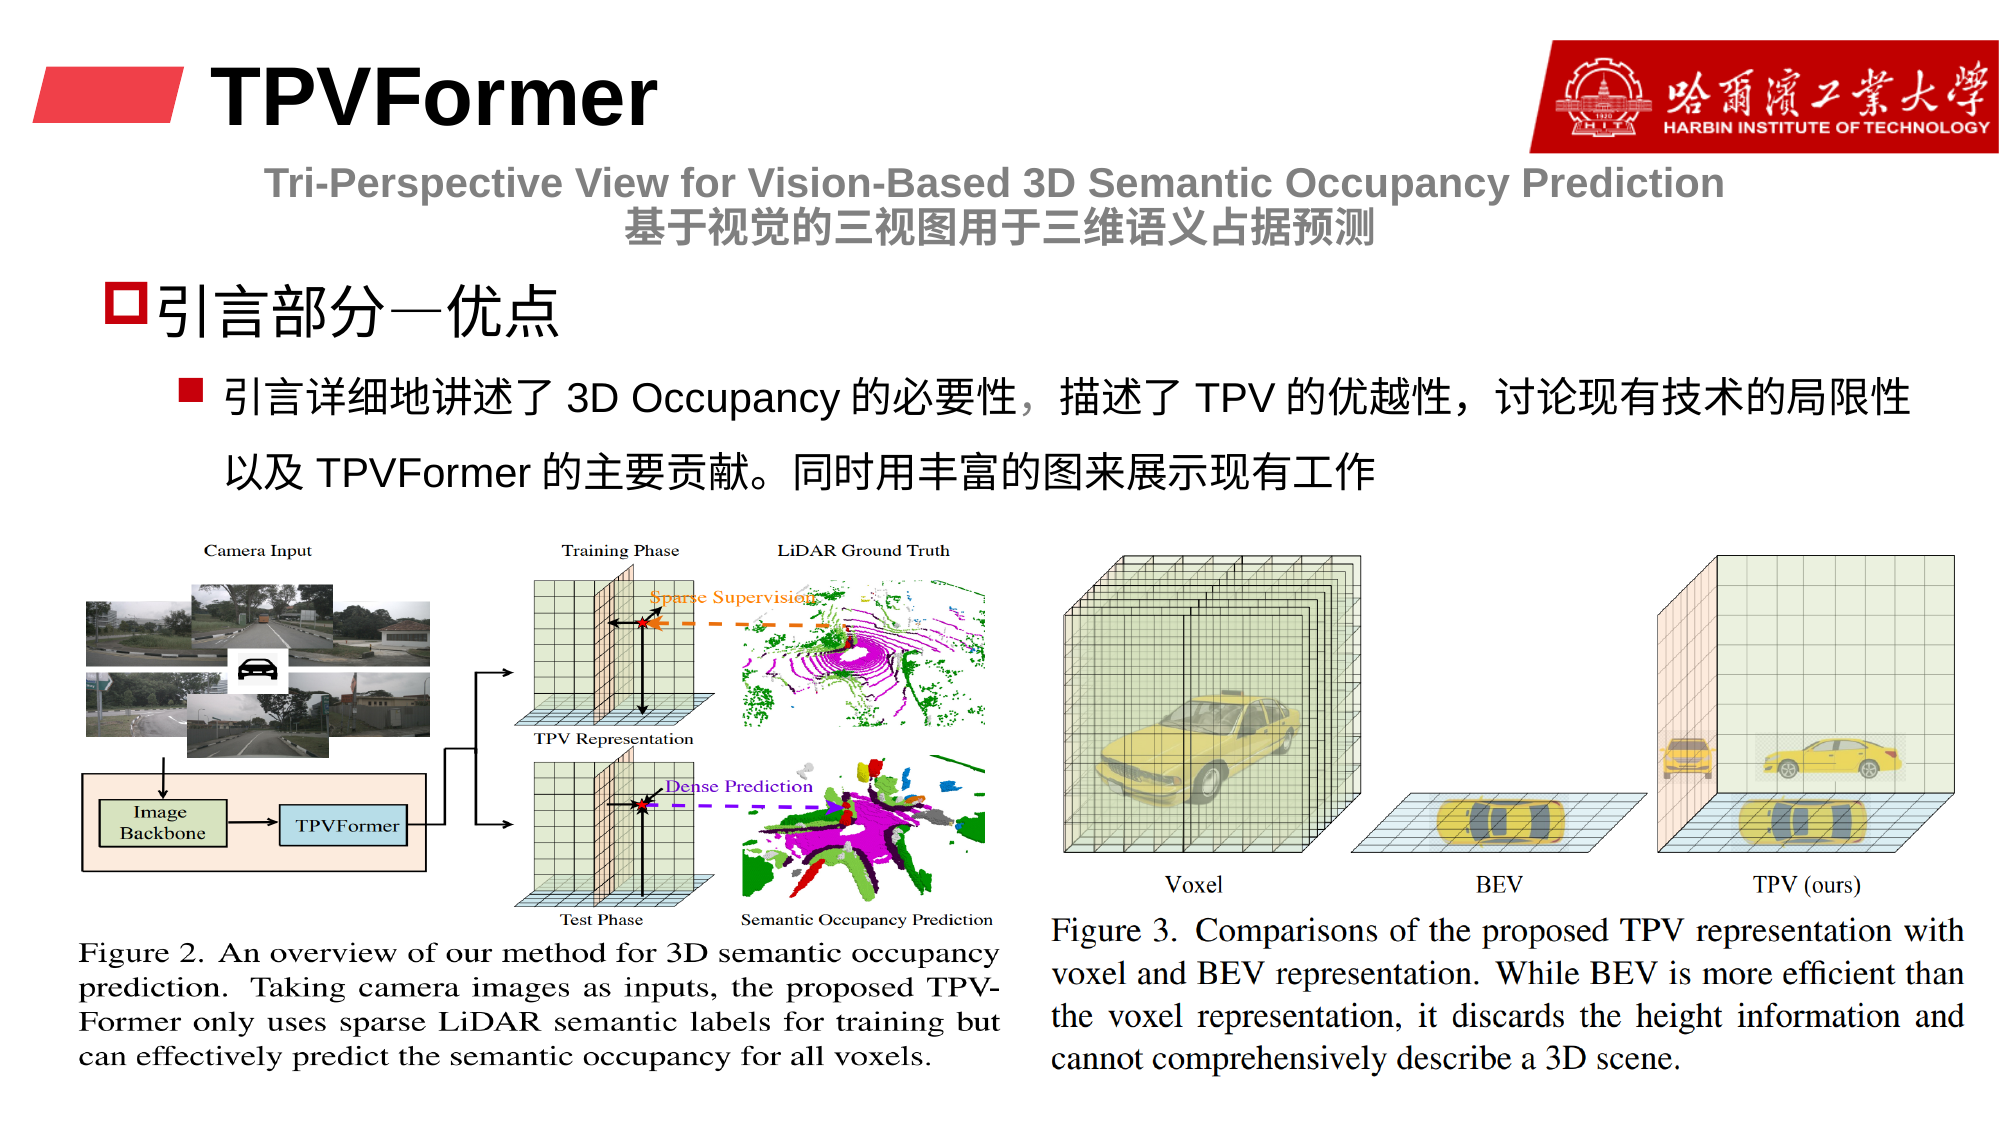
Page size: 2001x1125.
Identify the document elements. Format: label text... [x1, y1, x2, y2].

list Tri-Perspective View for Vision-Based 3D Semantic Occupancy Prediction基于视觉的三视图用于三维语义占据预测 [254, 160, 1746, 195]
picture [1039, 536, 1980, 1081]
picture [1527, 29, 2001, 161]
picture [56, 536, 1022, 1081]
text_box 引言部分—优点 引言详细地讲述了3D Occupancy的必要性，描述了TPV的优越性，讨论现有技术的局限性以及TPVFormer的主要贡献。同时用丰富的图来展示现有工作 [100, 195, 1950, 496]
title TPVFormer [210, 43, 1221, 155]
